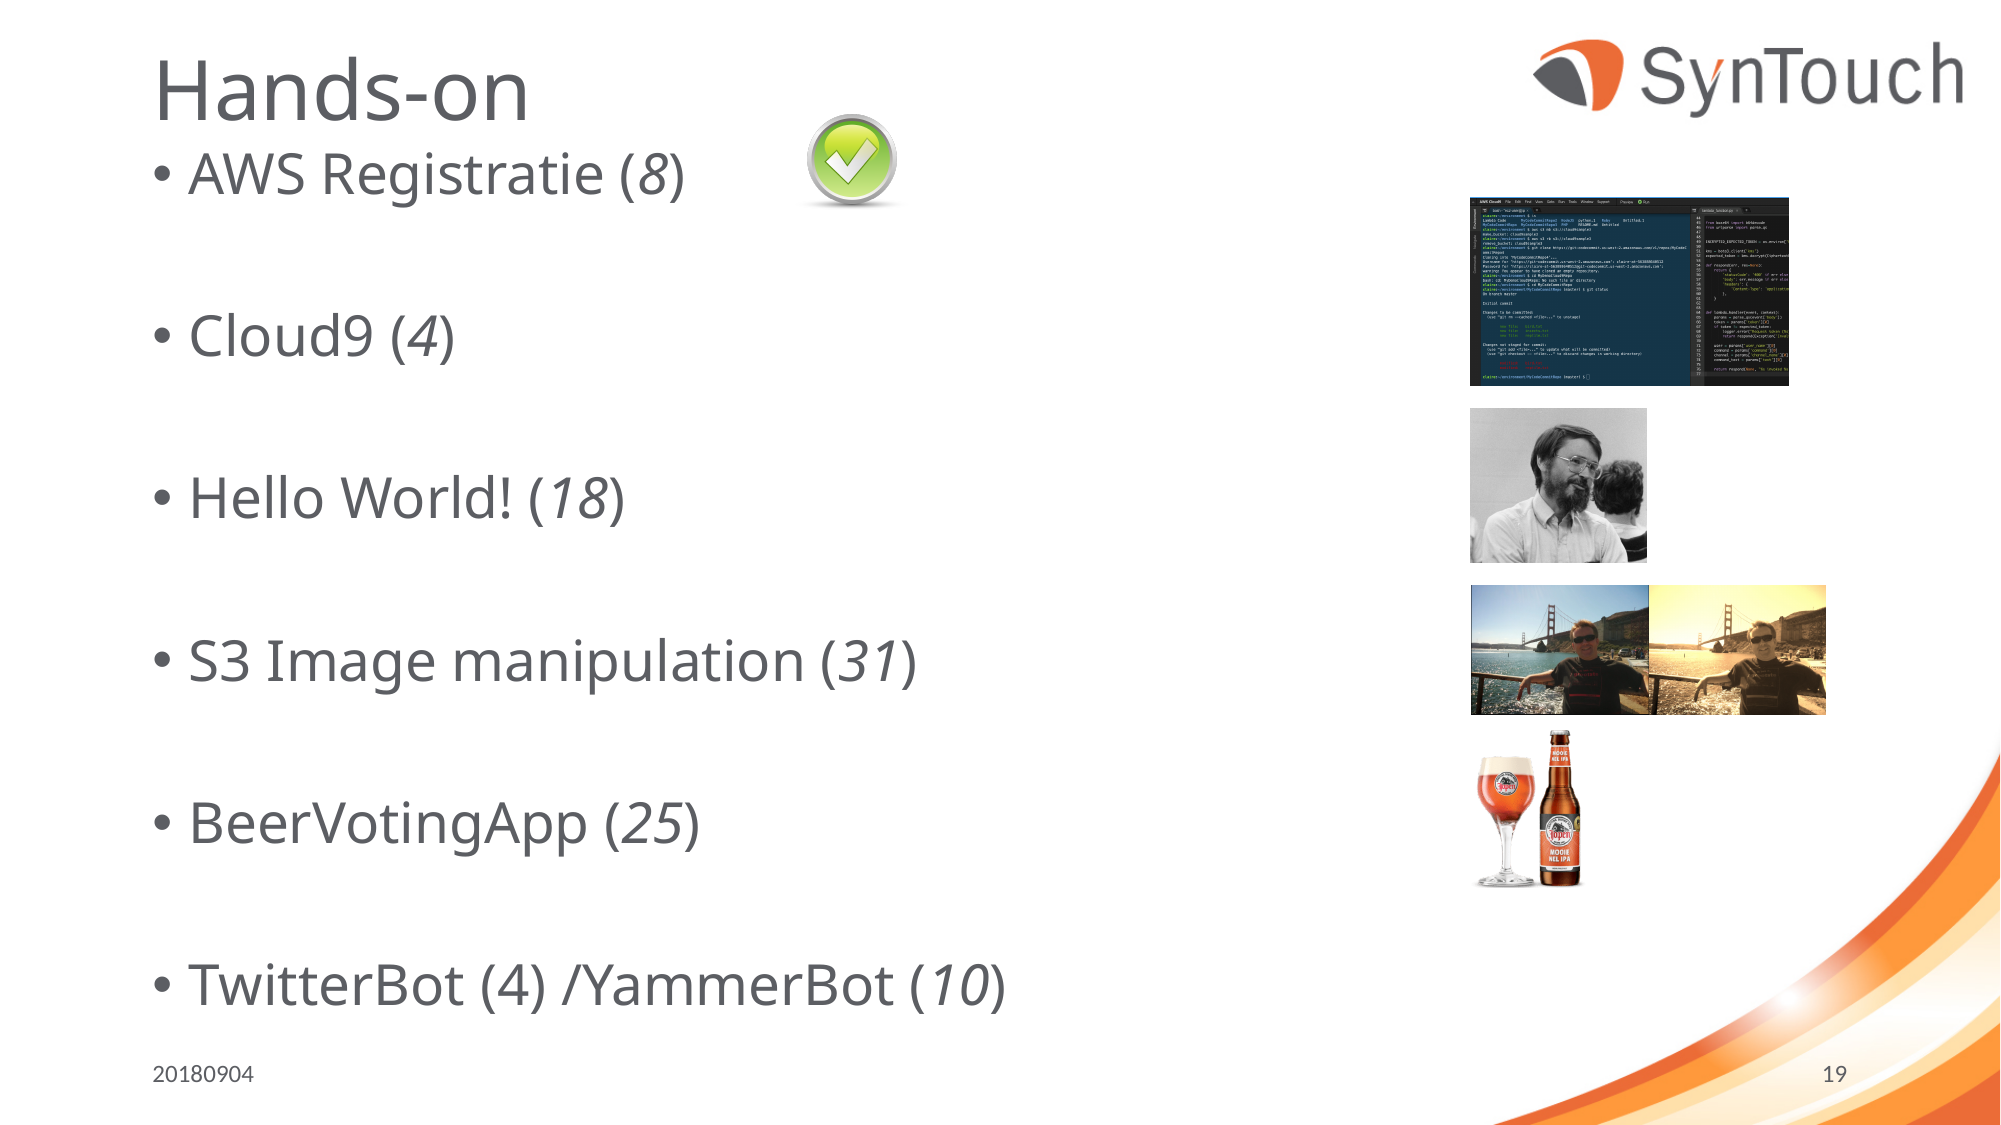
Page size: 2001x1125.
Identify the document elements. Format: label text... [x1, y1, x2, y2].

picture [0, 0, 2001, 1125]
slide_number 19 [1412, 1042, 1863, 1103]
list AWS Registratie (8) Cloud9 (4) Hello World! (18) S3 Image manipulation (31) BeerVotingApp (25) TwitterBot (4) /YammerBot (10) [137, 138, 1816, 1028]
title Hands-on [137, 23, 1527, 138]
slide_number 20180904 [137, 1042, 588, 1103]
